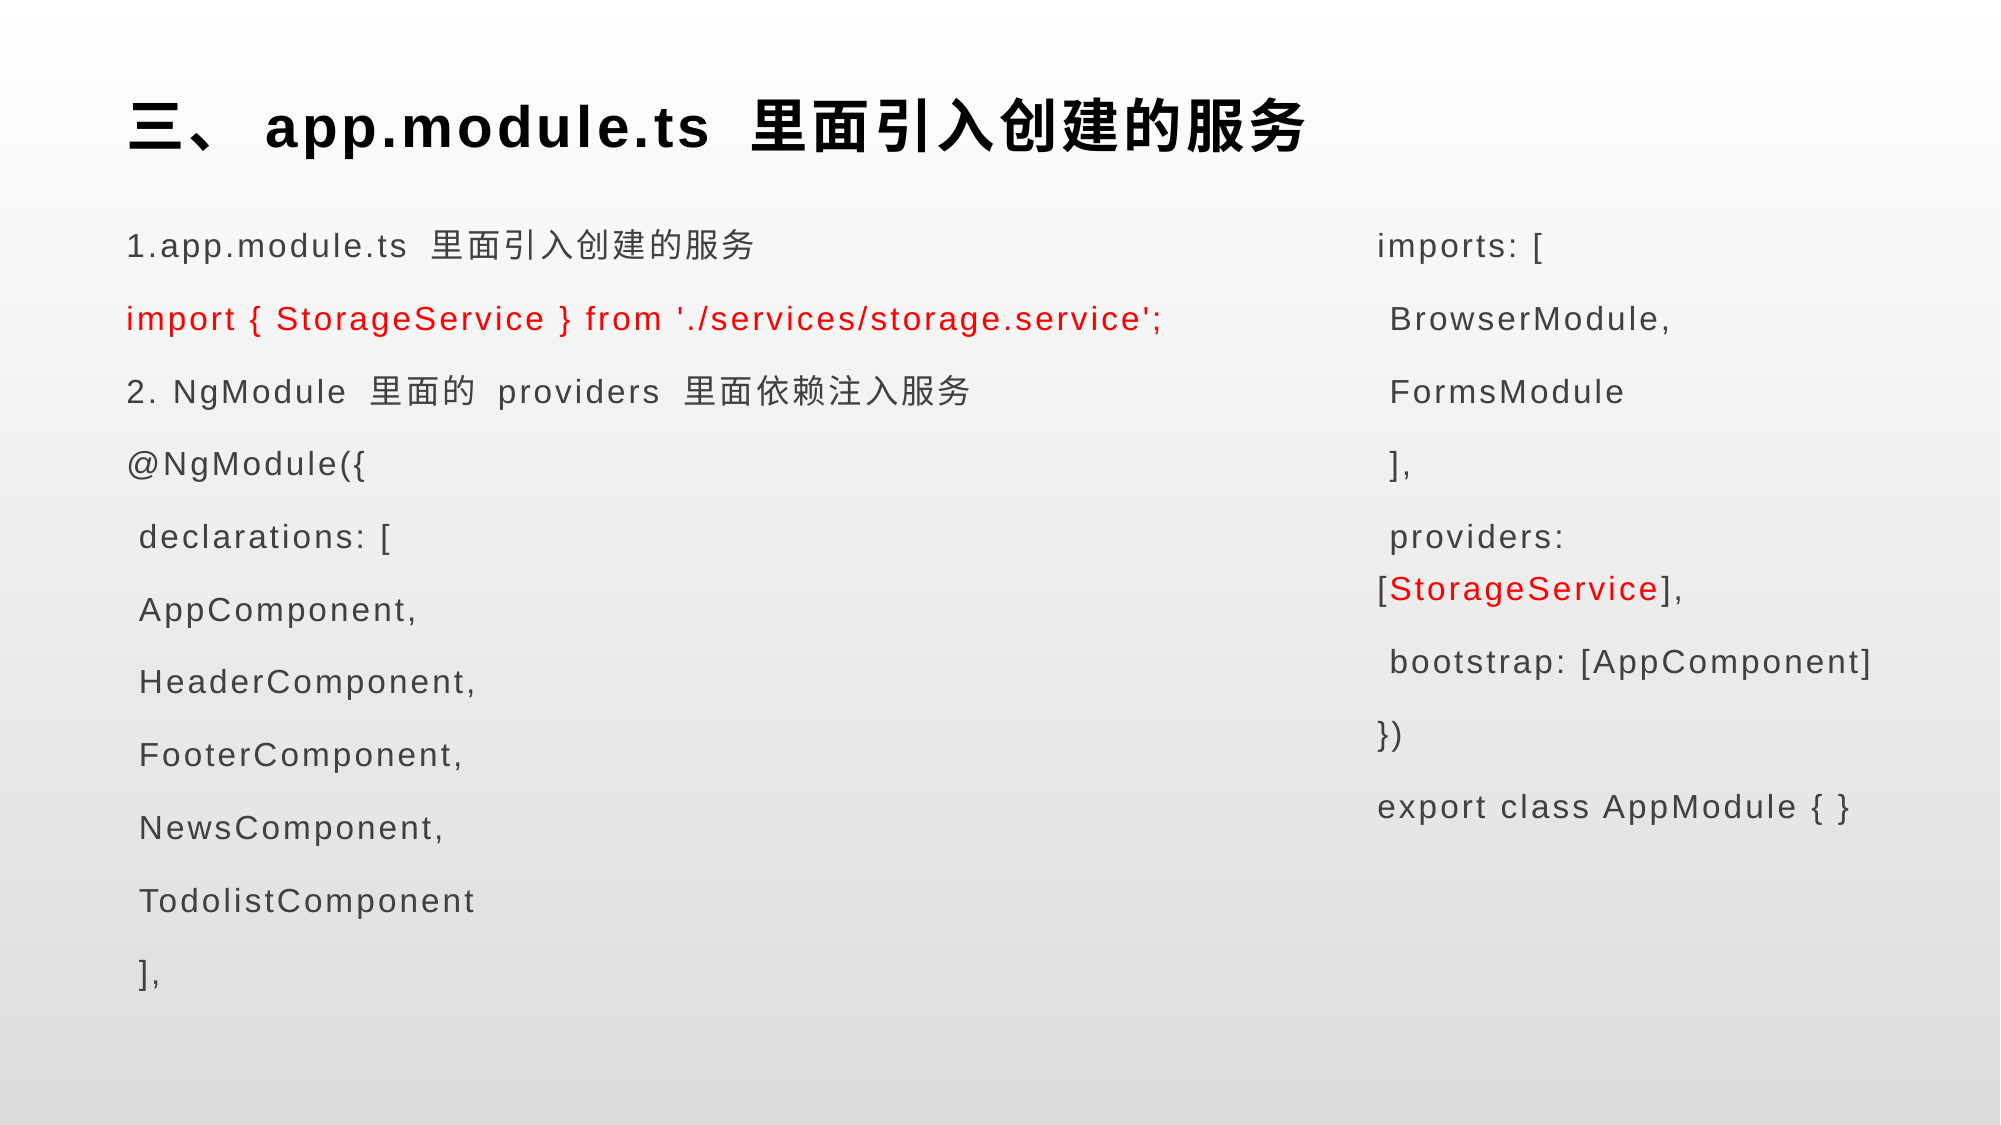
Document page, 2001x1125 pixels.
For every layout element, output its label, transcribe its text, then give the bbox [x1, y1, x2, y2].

text_box imports: [ BrowserModule, FormsModule ], providers: [StorageService], bootstrap: [AppComponent] }) export class AppModule { } [1360, 212, 1891, 854]
list 1.app.module.ts 里面引入创建的服务 import { StorageService } from './services/storage.service'; 2. NgModule 里面的 providers 里面依赖注入服务 @NgModule({ declarations: [ AppComponent, HeaderComponent, FooterComponent, NewsComponent, TodolistComponent ], [109, 212, 1891, 1040]
title 三、app.module.ts 里面引入创建的服务 [109, 70, 1891, 177]
